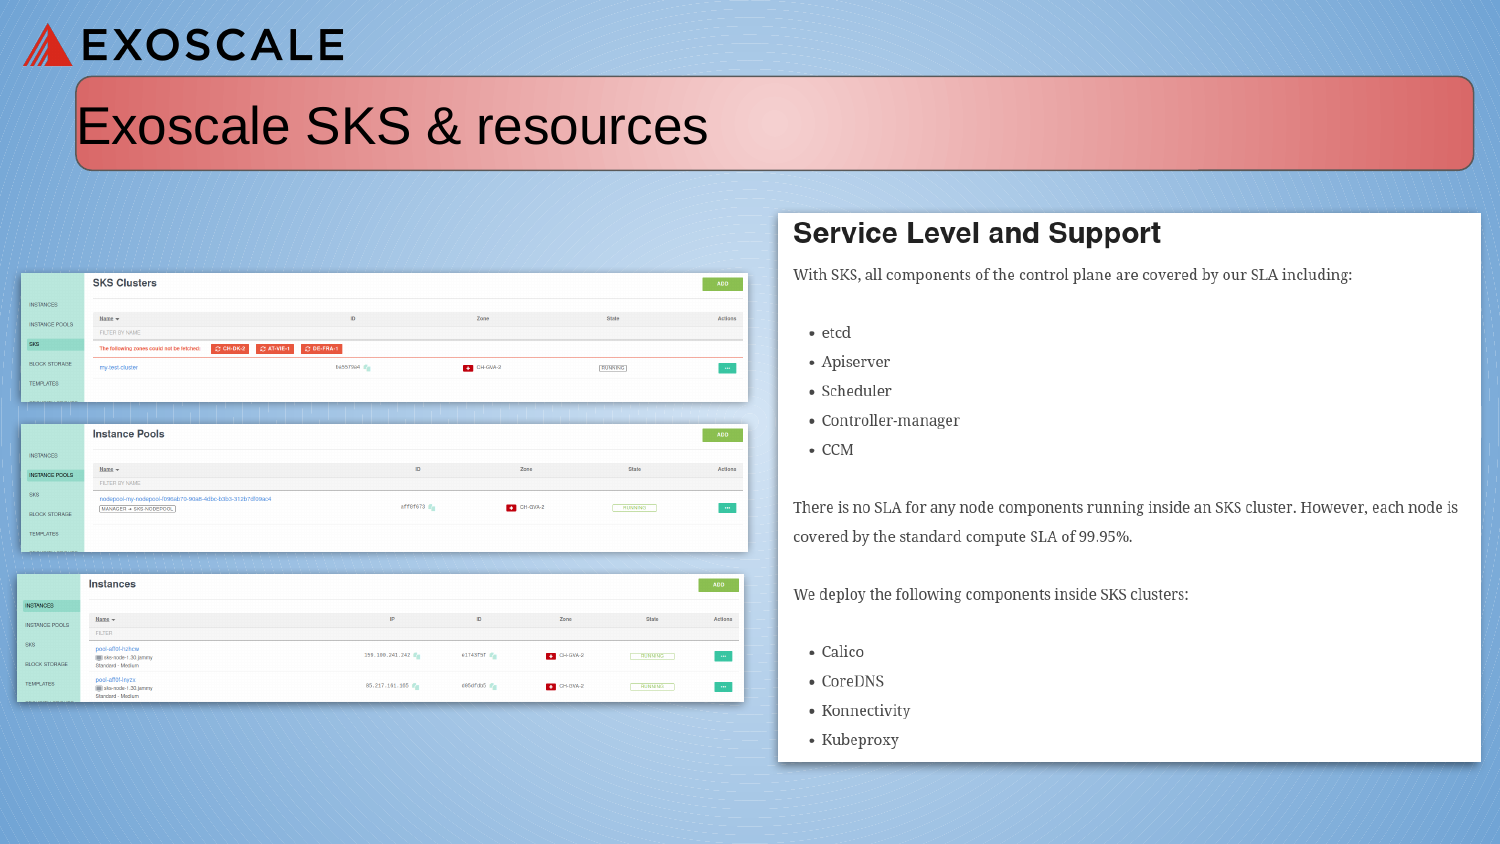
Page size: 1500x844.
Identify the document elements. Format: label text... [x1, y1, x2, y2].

picture [12, 12, 354, 77]
picture [21, 273, 749, 402]
picture [17, 574, 745, 702]
picture [778, 213, 1481, 762]
picture [21, 423, 749, 552]
title Exoscale SKS & resources [75, 76, 1474, 171]
